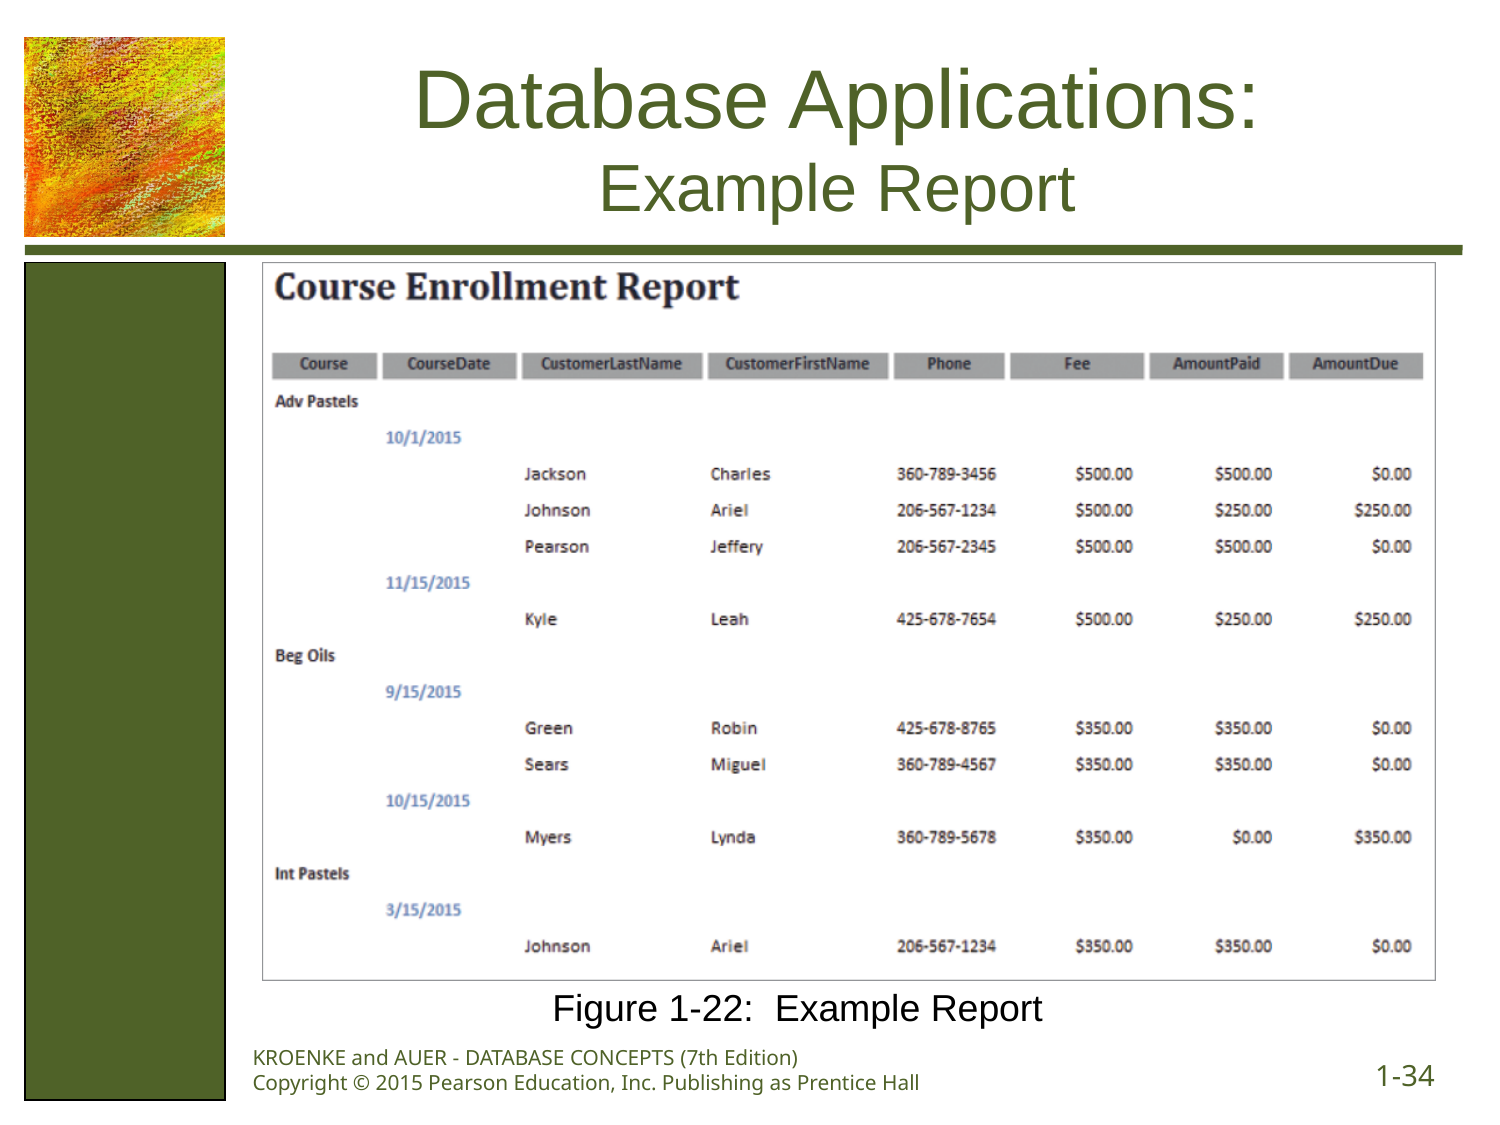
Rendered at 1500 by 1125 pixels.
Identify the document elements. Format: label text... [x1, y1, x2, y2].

slide_number 1-34 [1287, 1049, 1451, 1103]
title Database Applications: Example Report [249, 44, 1426, 226]
picture [24, 37, 225, 237]
footer KROENKE and AUER - DATABASE CONCEPTS (7th Edition) Copyright © 2015 Pearson Education, Inc. Publishing as Prentice Hall [237, 1037, 1088, 1104]
picture [262, 262, 1436, 981]
text_box Figure 1-22: Example Report [537, 990, 1175, 1037]
